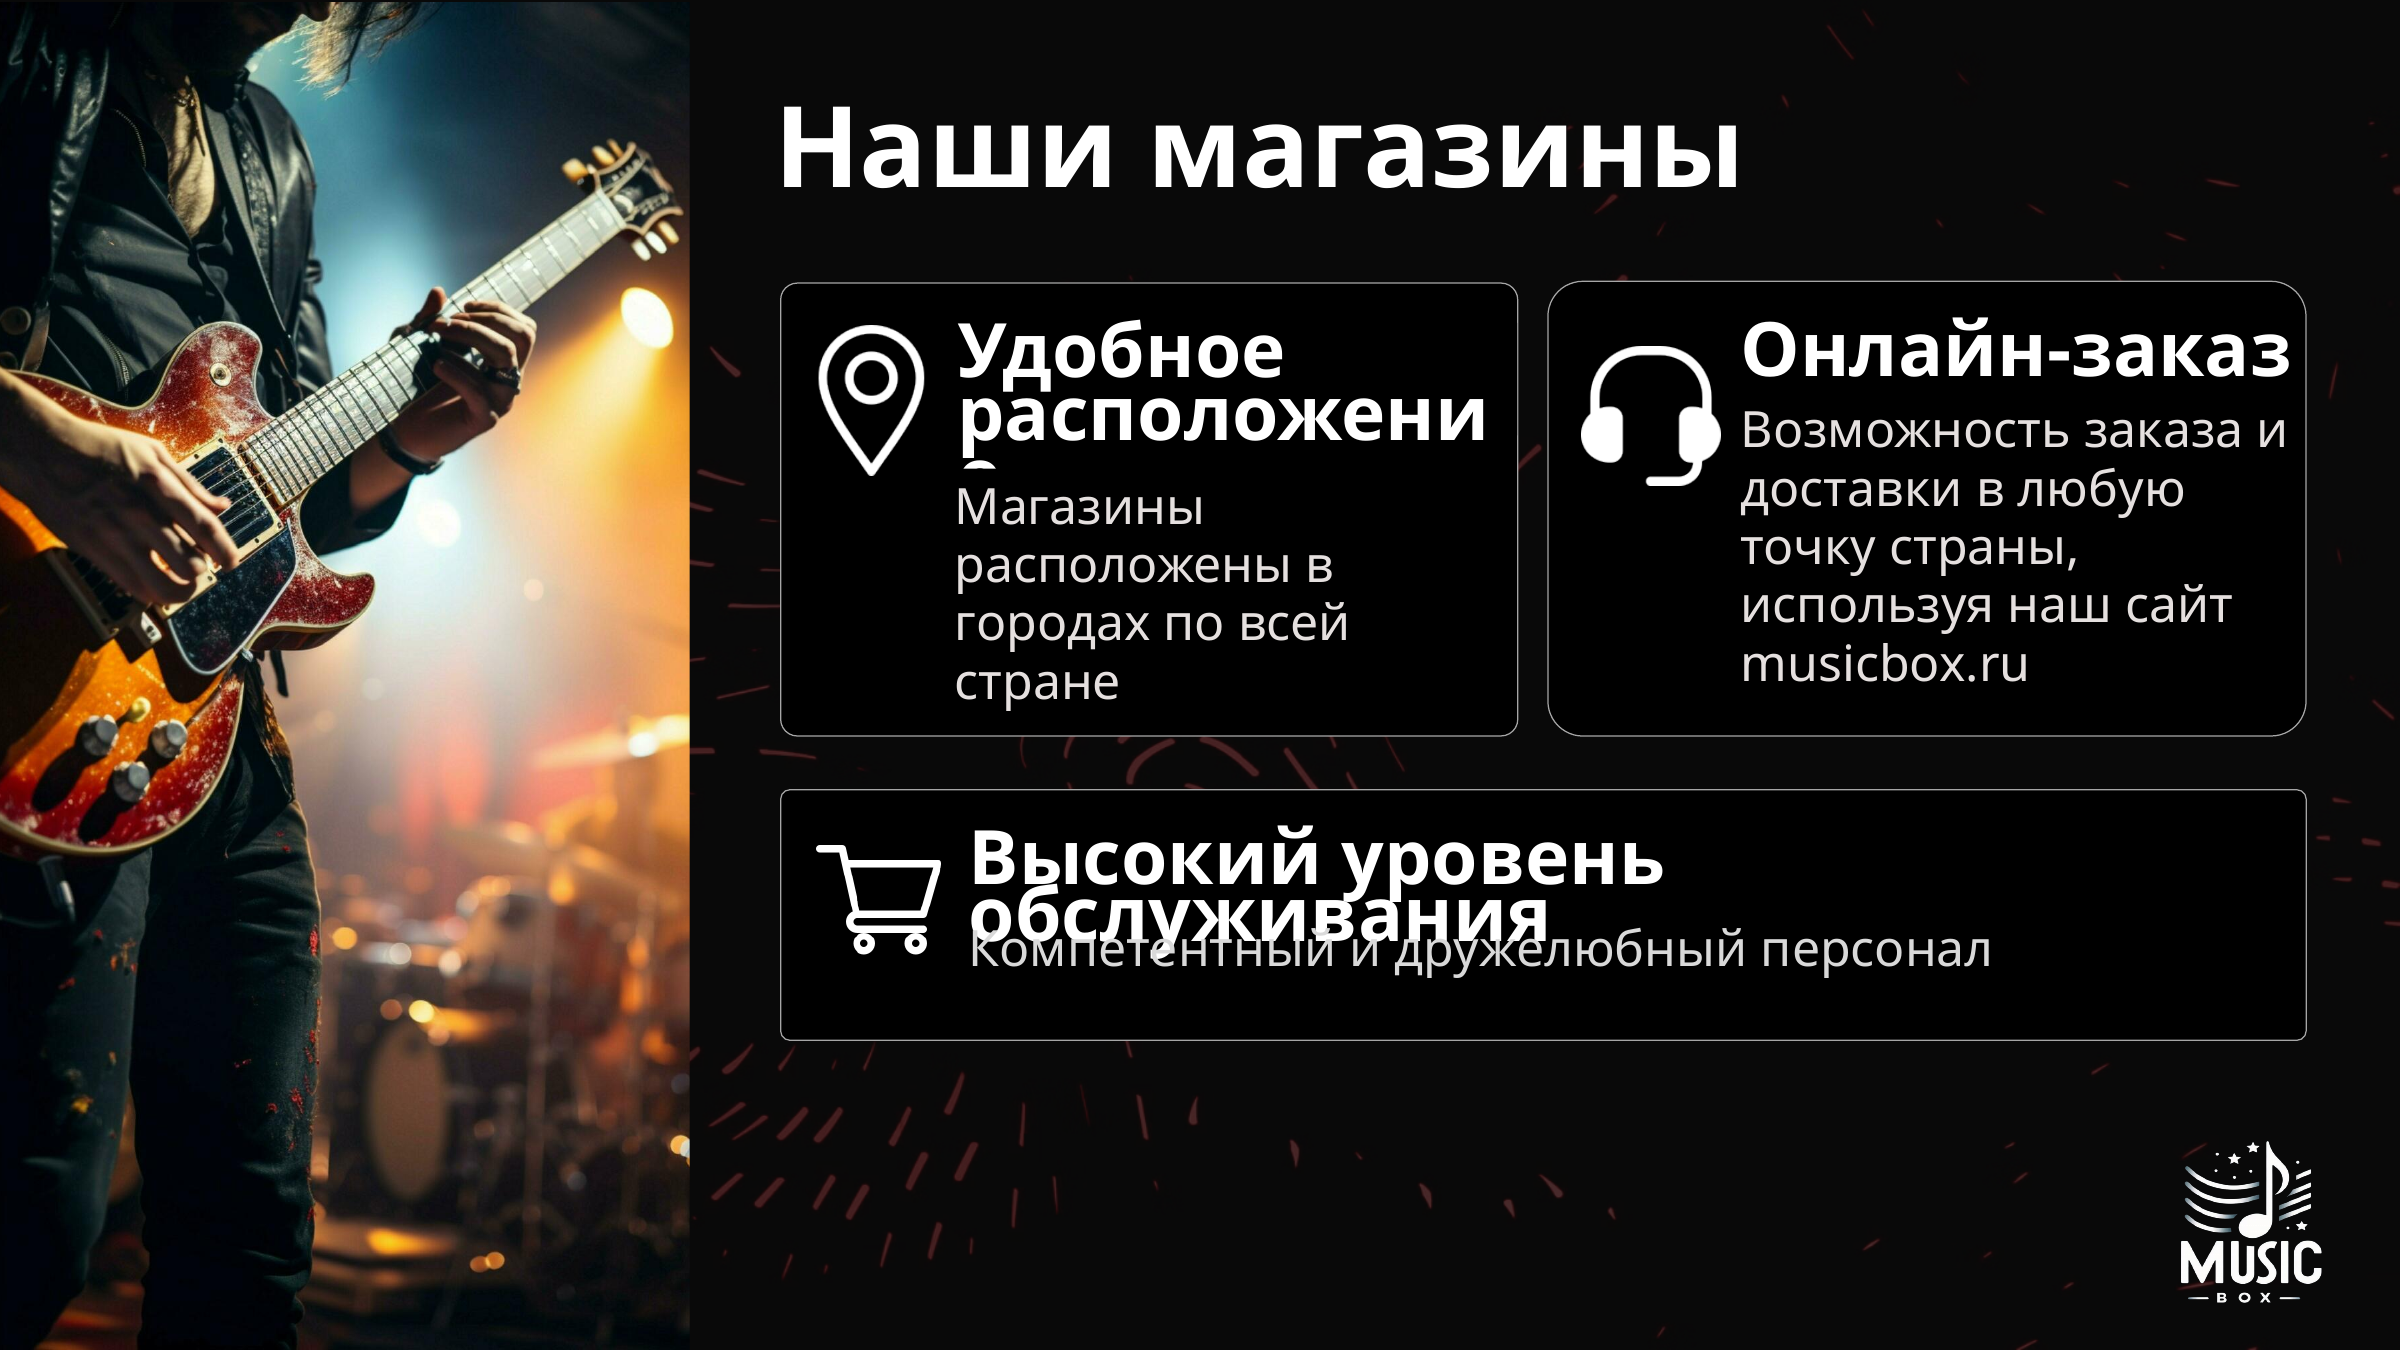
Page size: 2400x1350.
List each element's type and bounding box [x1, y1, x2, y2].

text_box [759, 88, 2325, 1041]
picture [0, 0, 2400, 1350]
